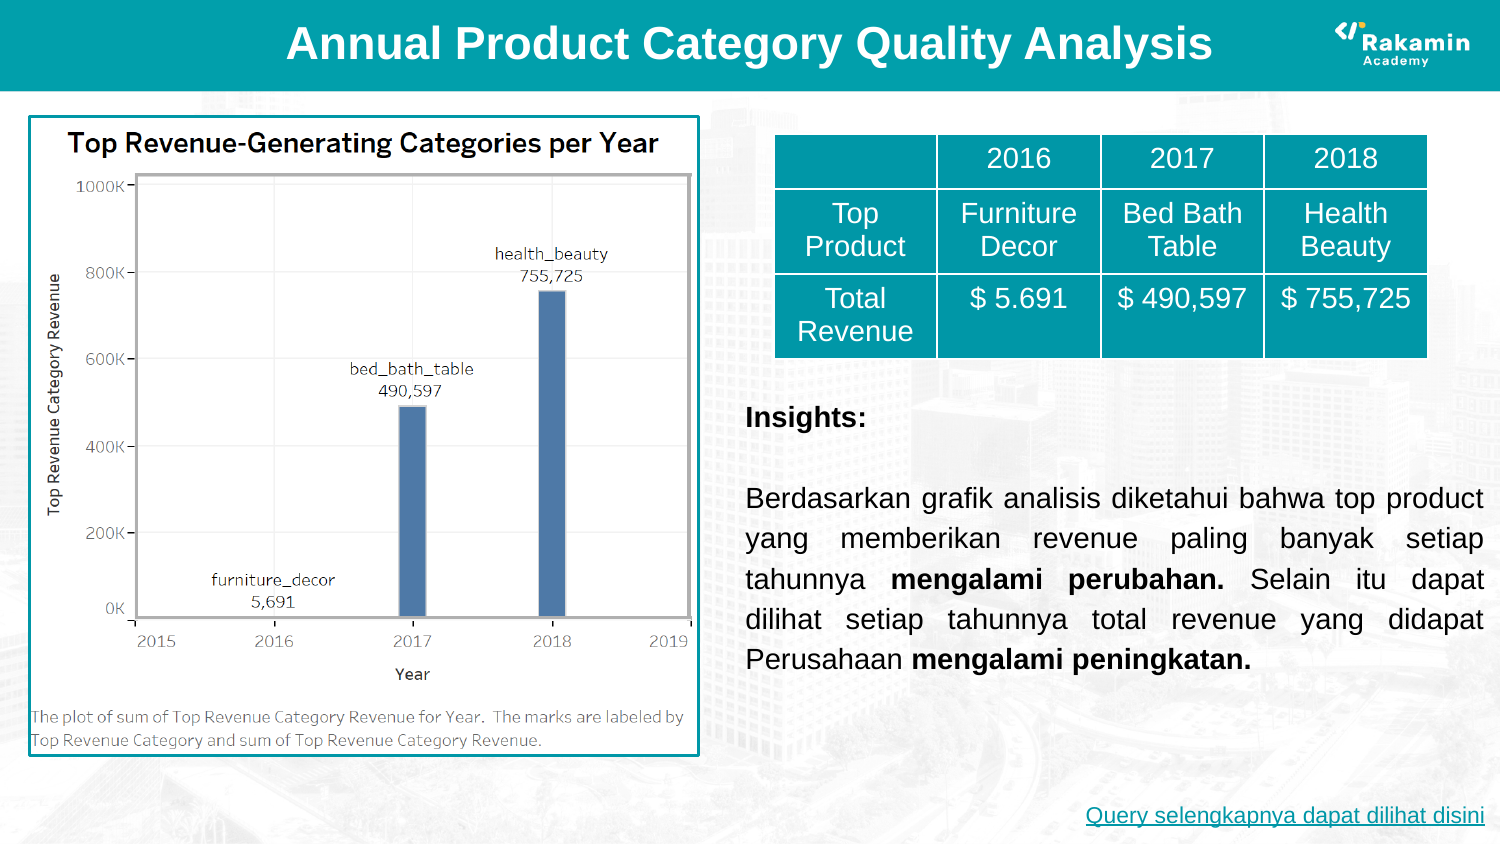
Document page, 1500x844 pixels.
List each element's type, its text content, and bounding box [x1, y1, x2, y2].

table_cell Bed Bath Table [1102, 190, 1263, 273]
table_cell $ 755,725 [1265, 275, 1427, 358]
table_cell Furniture Decor [938, 190, 1100, 273]
list Insights: Berdasarkan grafik analisis diketahui bahwa top product yang memberikan revenue paling banyak setiap tahunnya mengalami perubahan. Selain itu dapat dilihat setiap tahunnya total revenue yang didapat Perusahaan mengalami peningkatan. [708, 378, 1500, 750]
table_header [775, 135, 936, 188]
title Annual Product Category Quality Analysis [51, 0, 1449, 92]
table_header 2017 [1102, 135, 1263, 188]
text_box Query selengkapnya dapat dilihat disini [763, 757, 1500, 843]
table_cell $ 490,597 [1102, 275, 1263, 358]
table_header 2016 [938, 135, 1100, 188]
table_header 2018 [1265, 135, 1427, 188]
picture [0, 0, 1500, 844]
table_cell Total Revenue [775, 275, 936, 358]
table_cell Health Beauty [1265, 190, 1427, 273]
table_cell Top Product [775, 190, 936, 273]
table_cell $ 5.691 [938, 275, 1100, 358]
